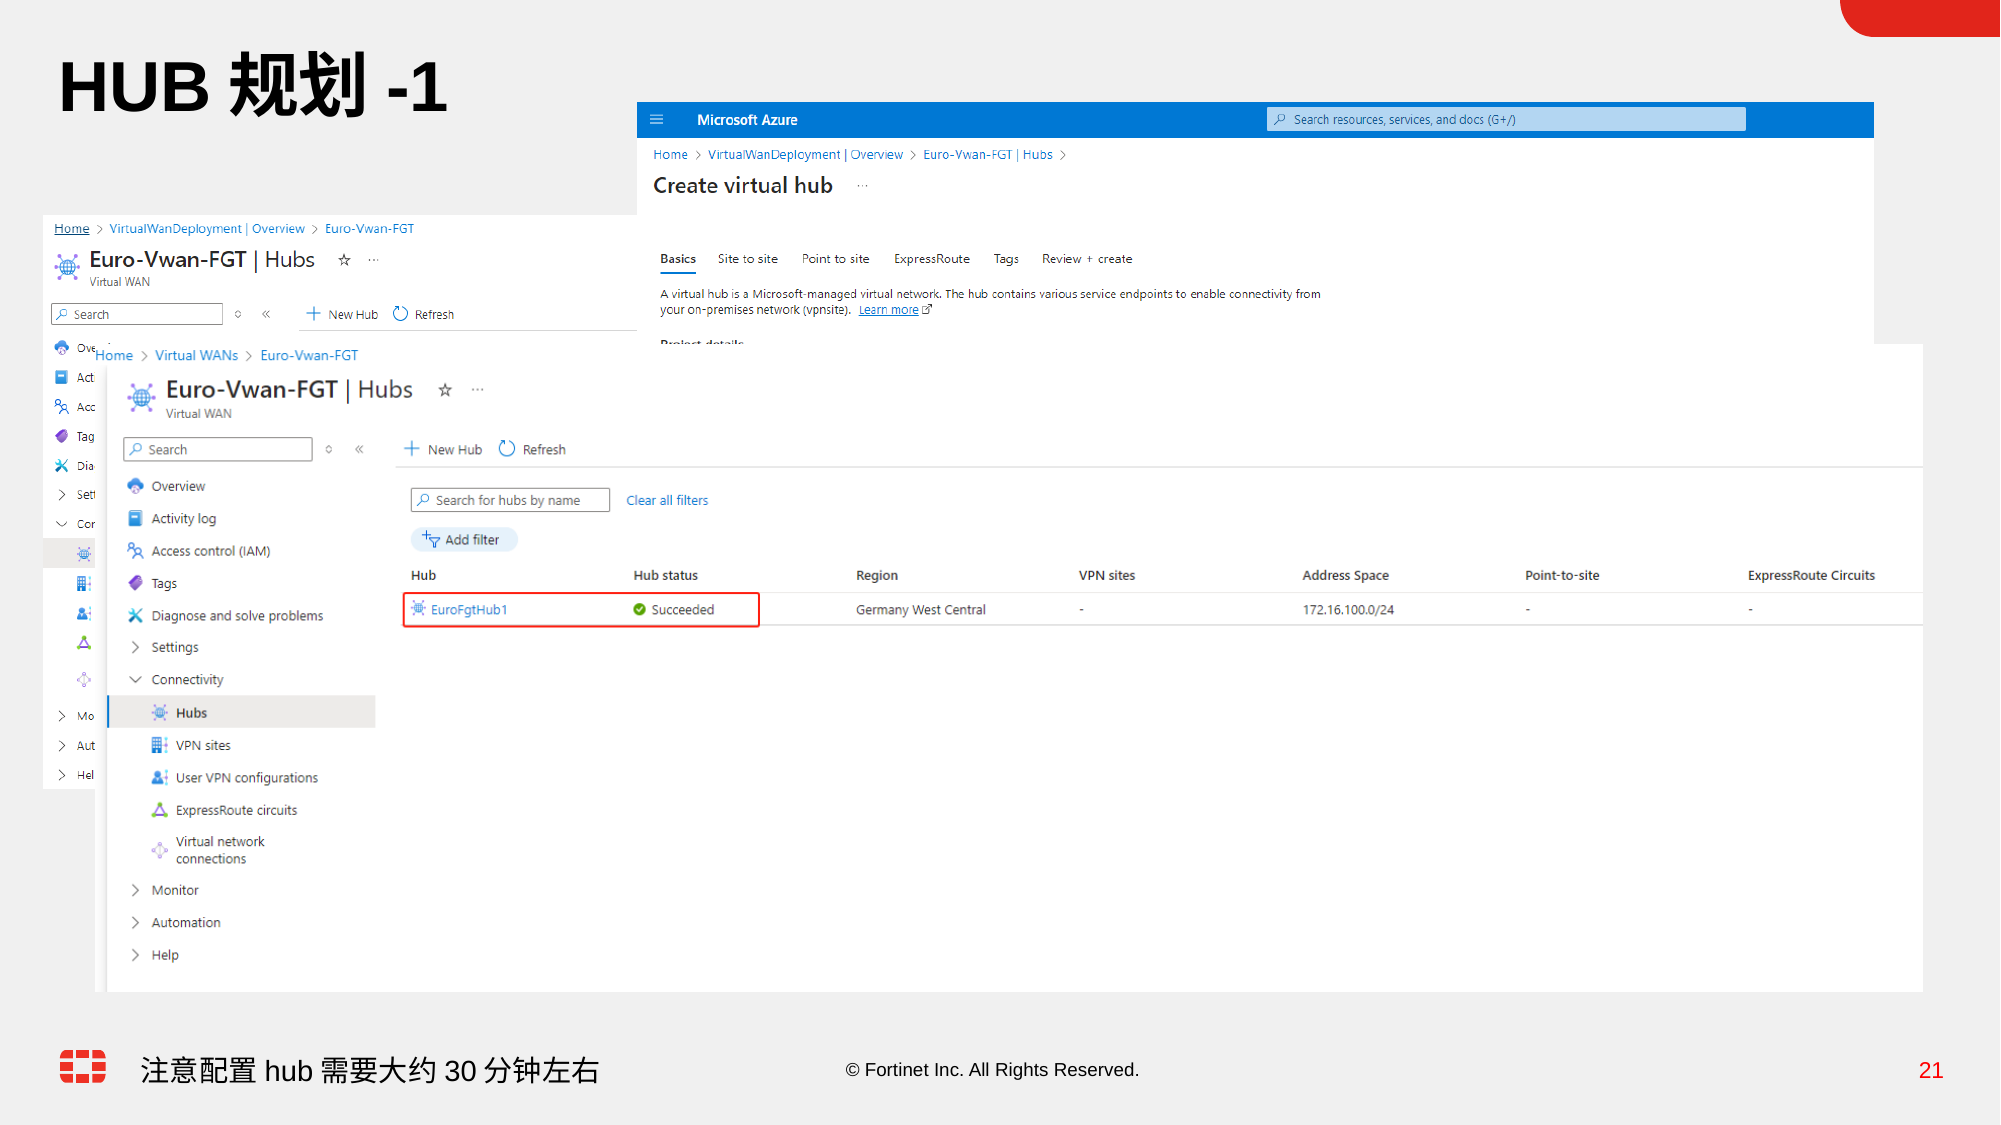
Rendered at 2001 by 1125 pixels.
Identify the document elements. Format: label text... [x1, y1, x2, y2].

picture [43, 102, 1923, 992]
text_box 注意配置hub需要大约30分钟左右 [125, 1049, 616, 1096]
title HUB规划-1 [43, 28, 1822, 148]
